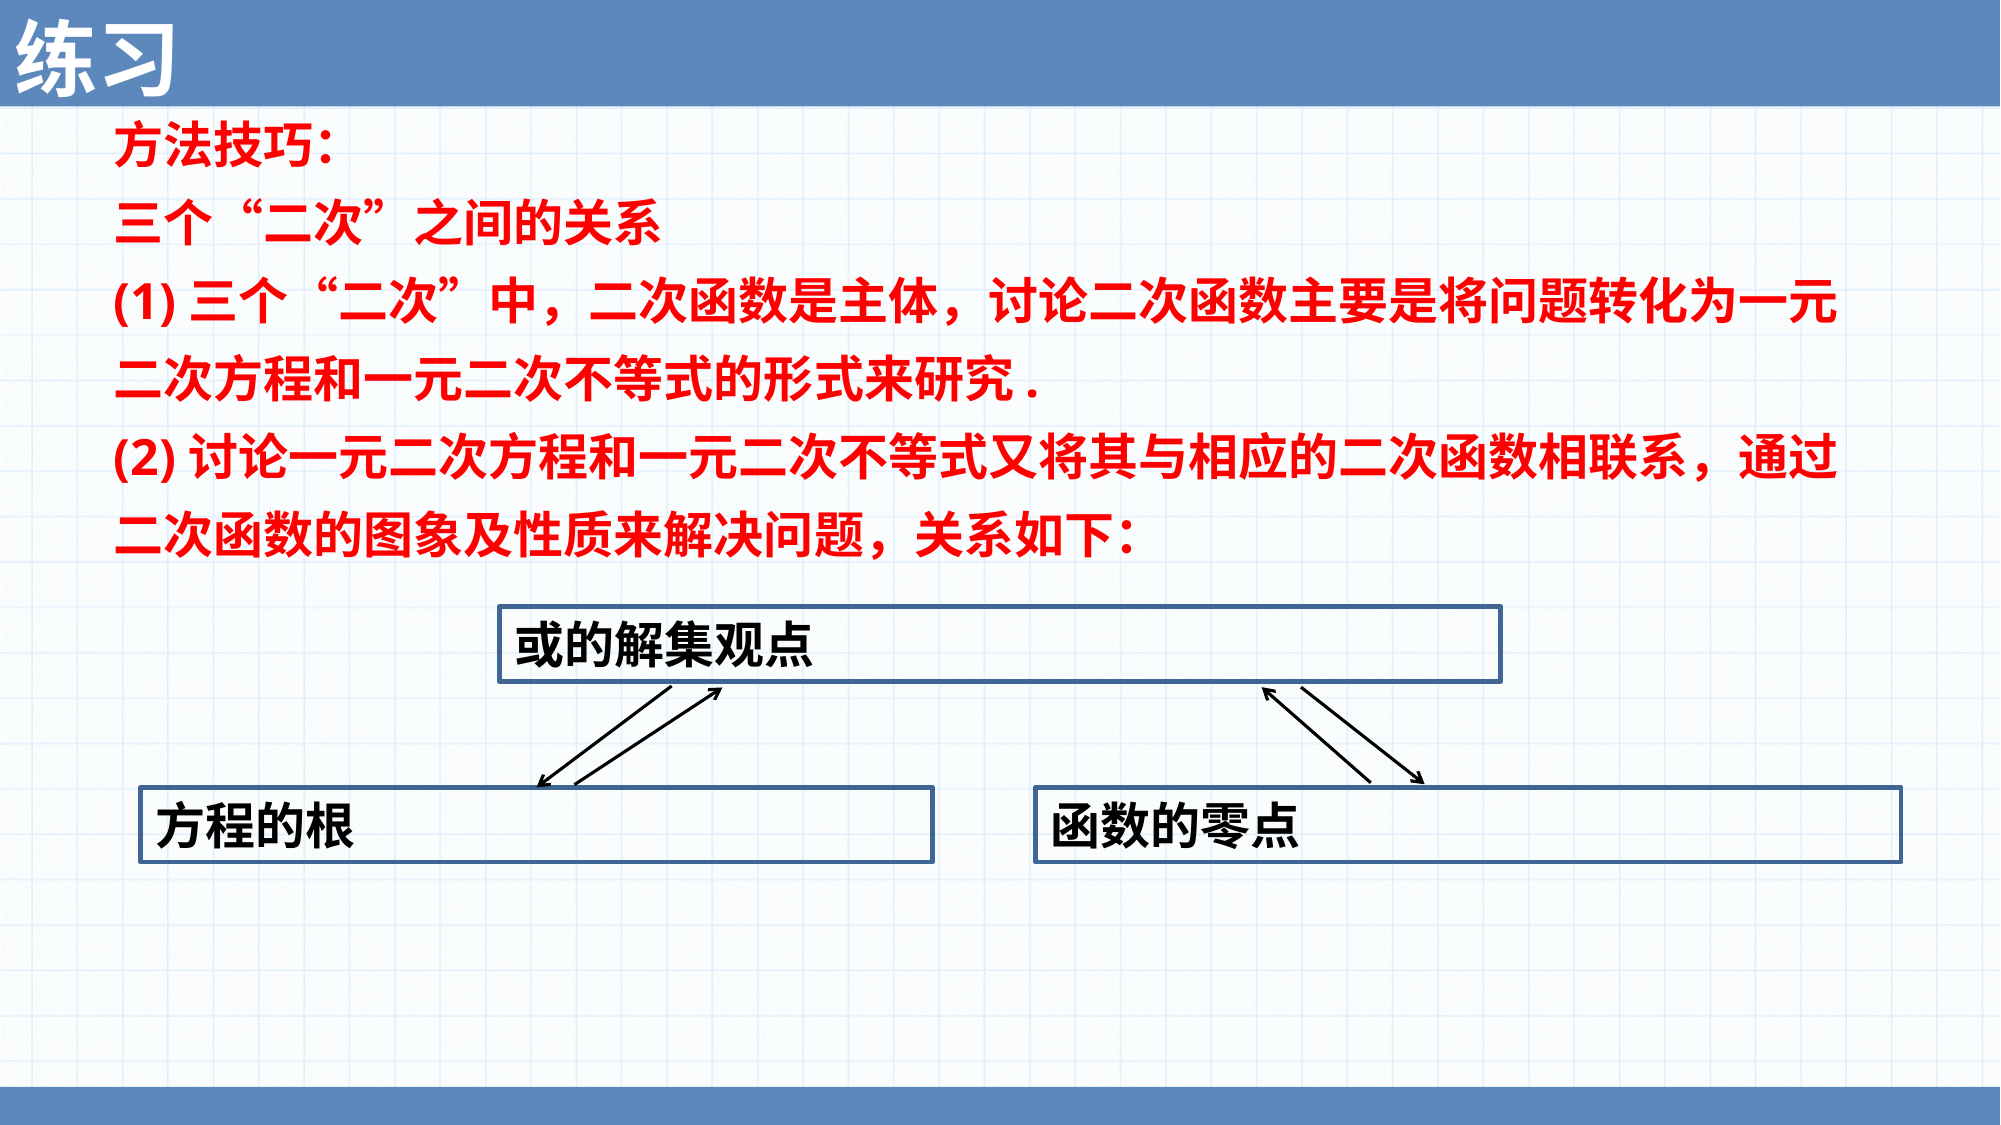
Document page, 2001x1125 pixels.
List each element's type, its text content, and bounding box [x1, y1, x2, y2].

text_box 练习 [0, 0, 1915, 108]
text_box 方法技巧： 三个“二次”之间的关系 (1)三个“二次”中，二次函数是主体，讨论二次函数主要是将问题转化为一元二次方程和一元二次不等式的形式来研究. (2)讨论一元二次方程和一元二次不等式又将其与相应的二次函数相联系，通过二次函数的图象及性质来解决问题，关系如下： [98, 108, 1901, 571]
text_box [536, 685, 723, 788]
picture [0, 0, 2001, 1125]
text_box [1261, 687, 1425, 785]
